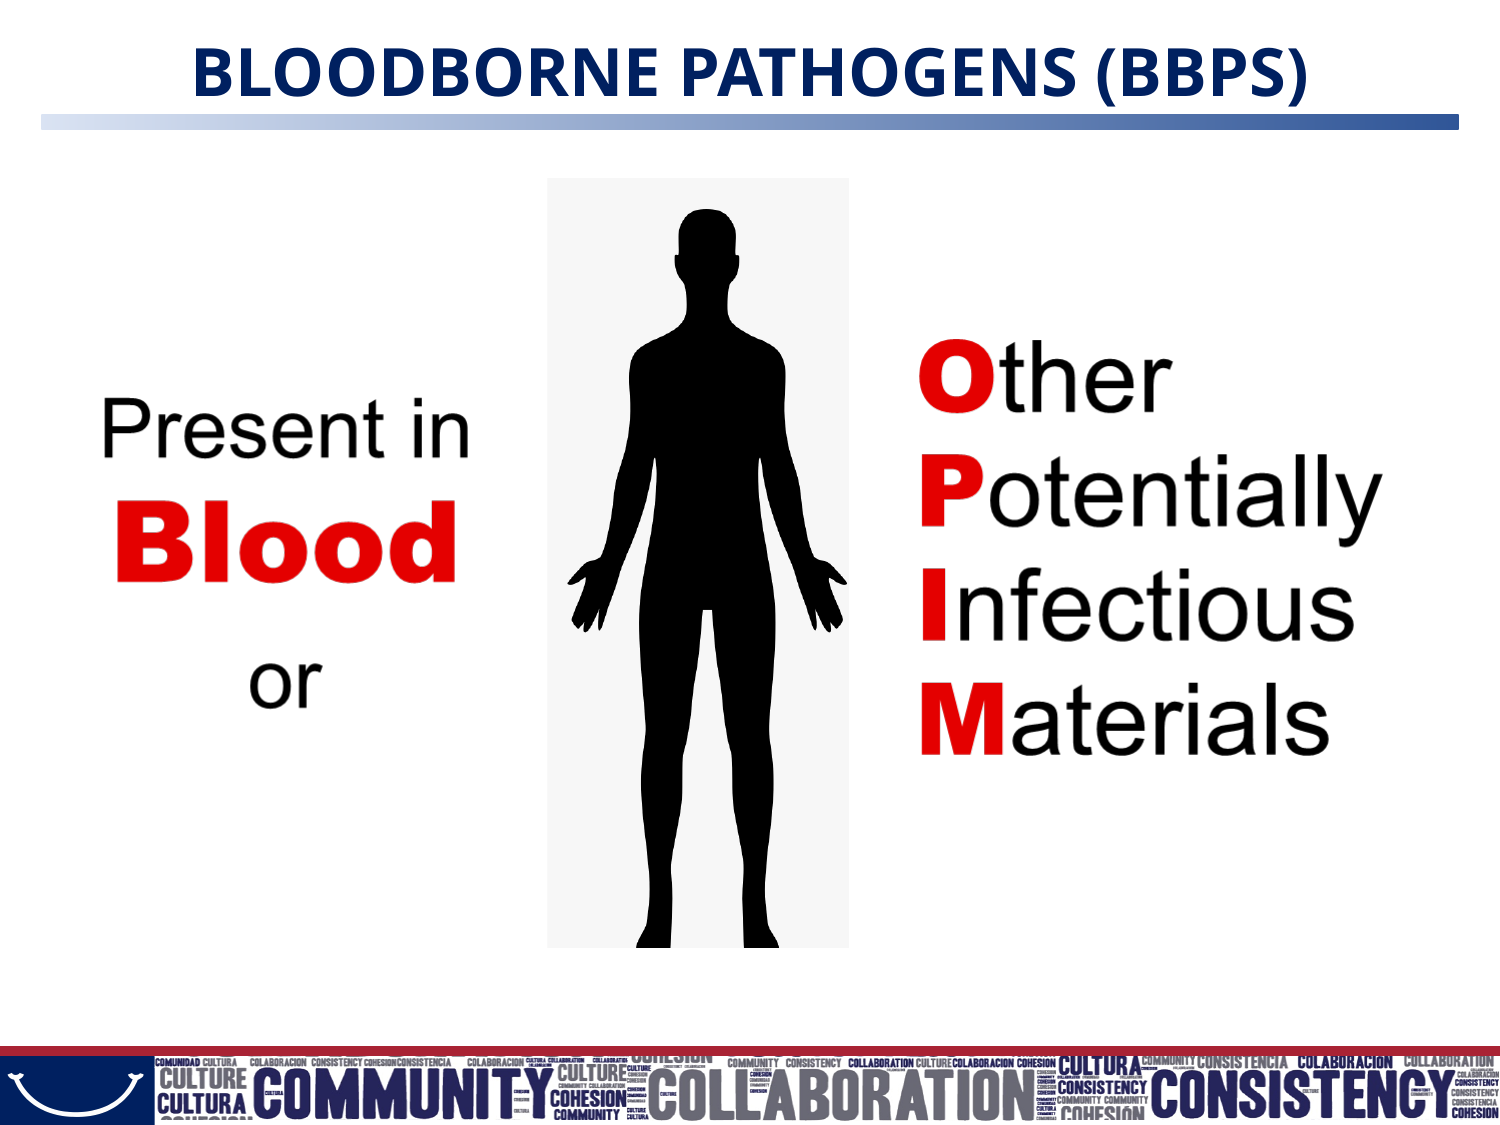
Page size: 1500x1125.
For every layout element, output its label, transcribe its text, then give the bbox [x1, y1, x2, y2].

picture [854, 283, 1471, 842]
picture [547, 176, 850, 948]
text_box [0, 1050, 1500, 1125]
picture [40, 351, 530, 779]
text_box Bloodborne pathogens (BBPs) [41, 22, 1459, 117]
text_box [39, 113, 1461, 132]
